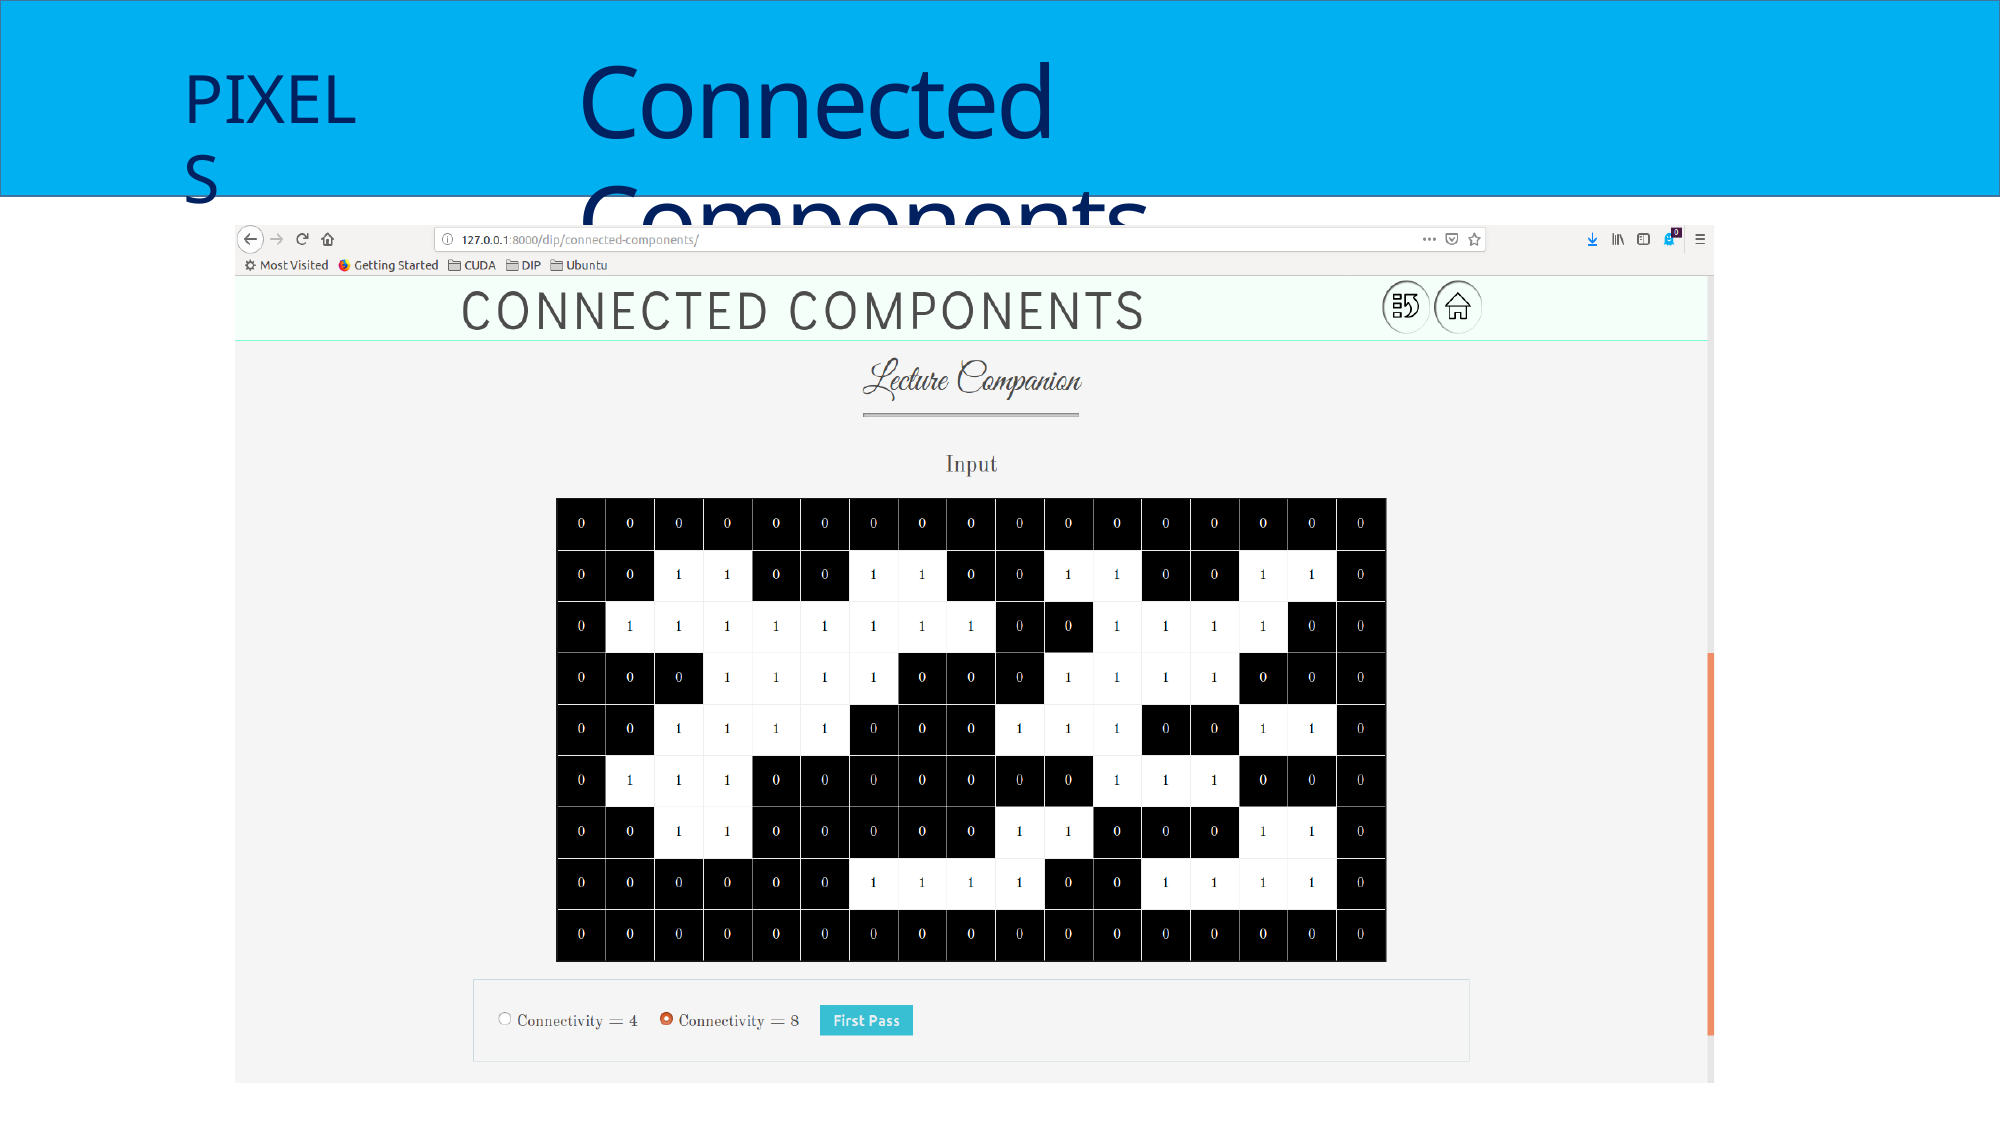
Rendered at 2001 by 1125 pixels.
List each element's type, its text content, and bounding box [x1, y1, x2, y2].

text_box Connected Components [562, 31, 1538, 225]
text_box [0, 0, 2000, 197]
picture [235, 225, 1715, 1083]
text_box PIXELS [168, 49, 394, 225]
